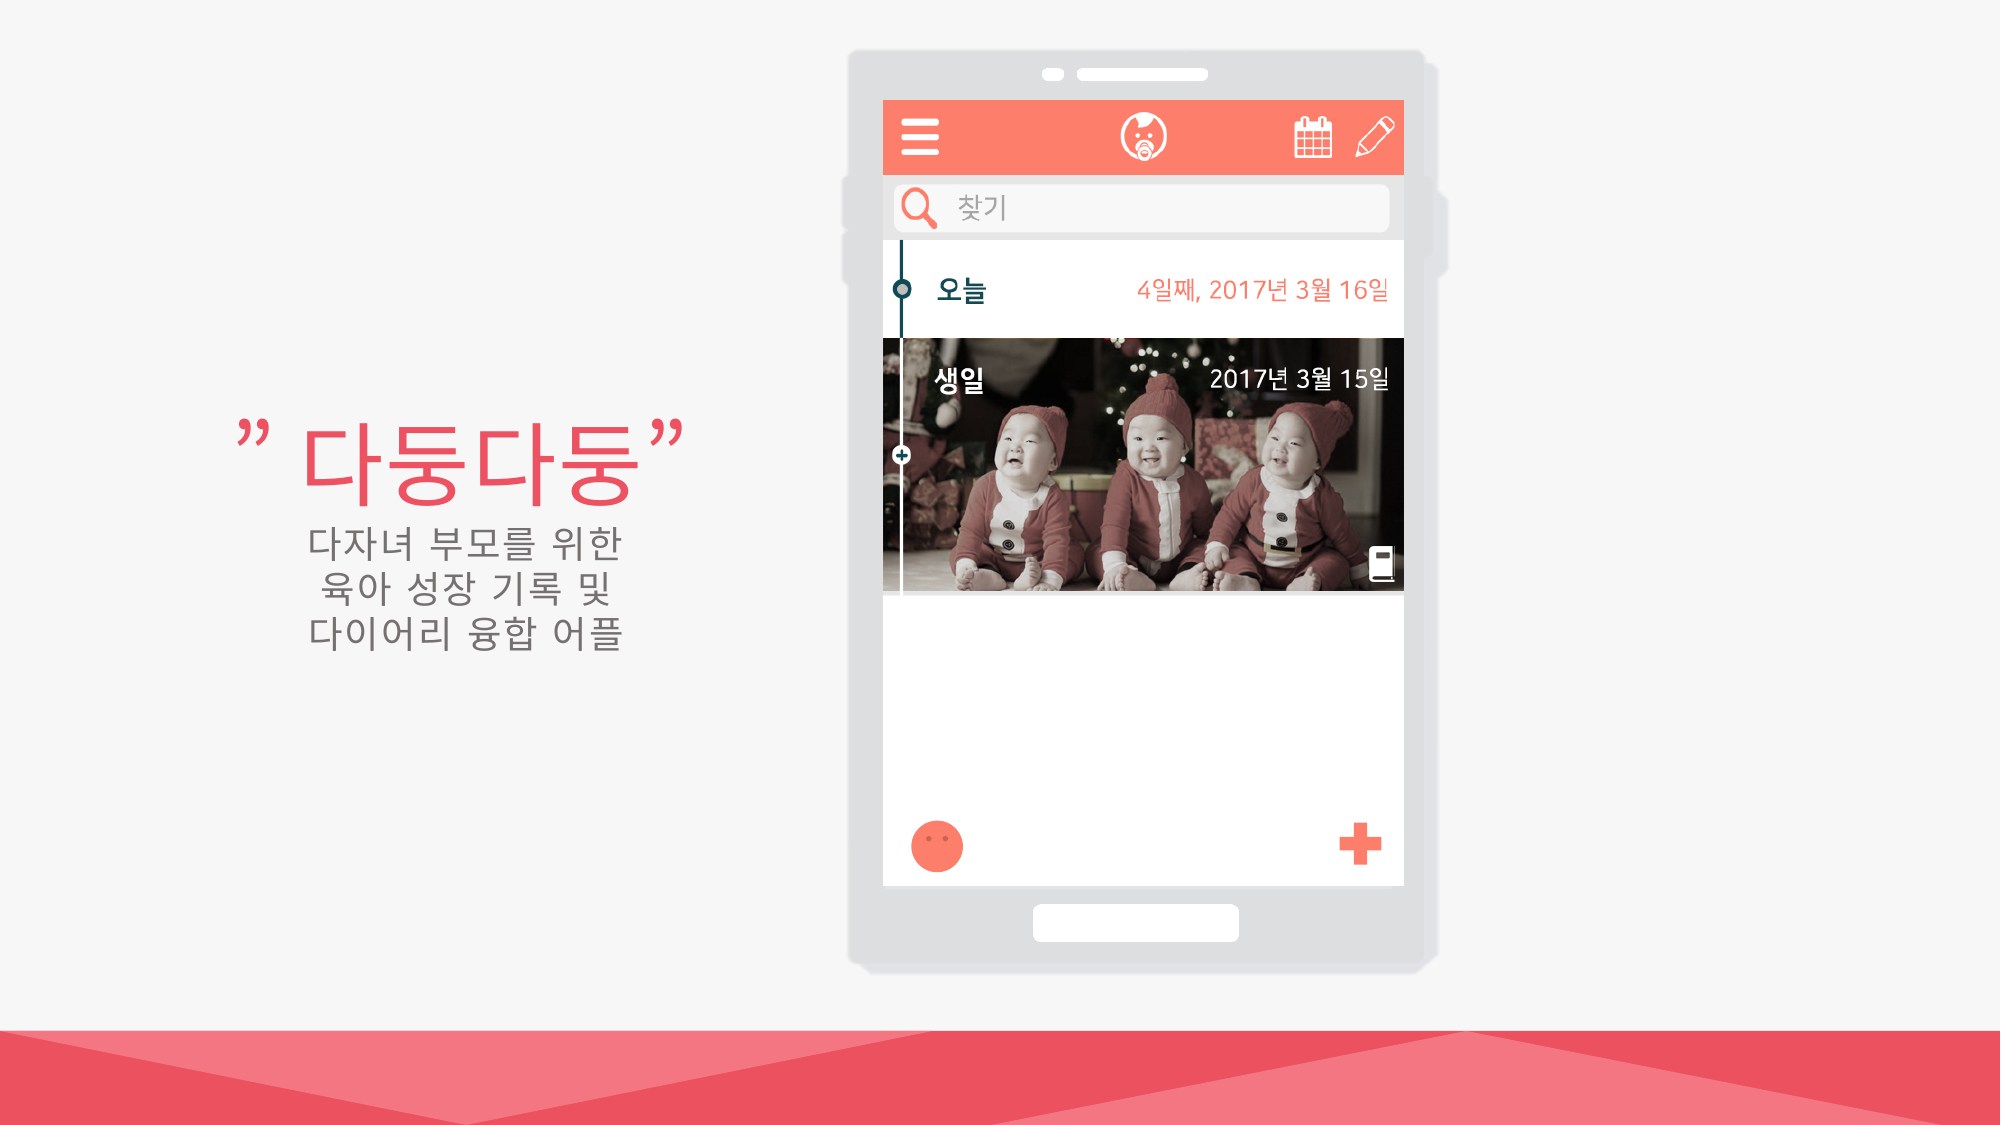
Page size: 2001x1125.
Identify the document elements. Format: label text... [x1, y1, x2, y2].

text_box 다자녀 부모를 위한 육아 성장 기록 및 다이어리 융합 어플 [282, 513, 663, 664]
text_box ”다둥다둥” [144, 345, 704, 526]
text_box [0, 1030, 2000, 1125]
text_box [814, 40, 1454, 987]
